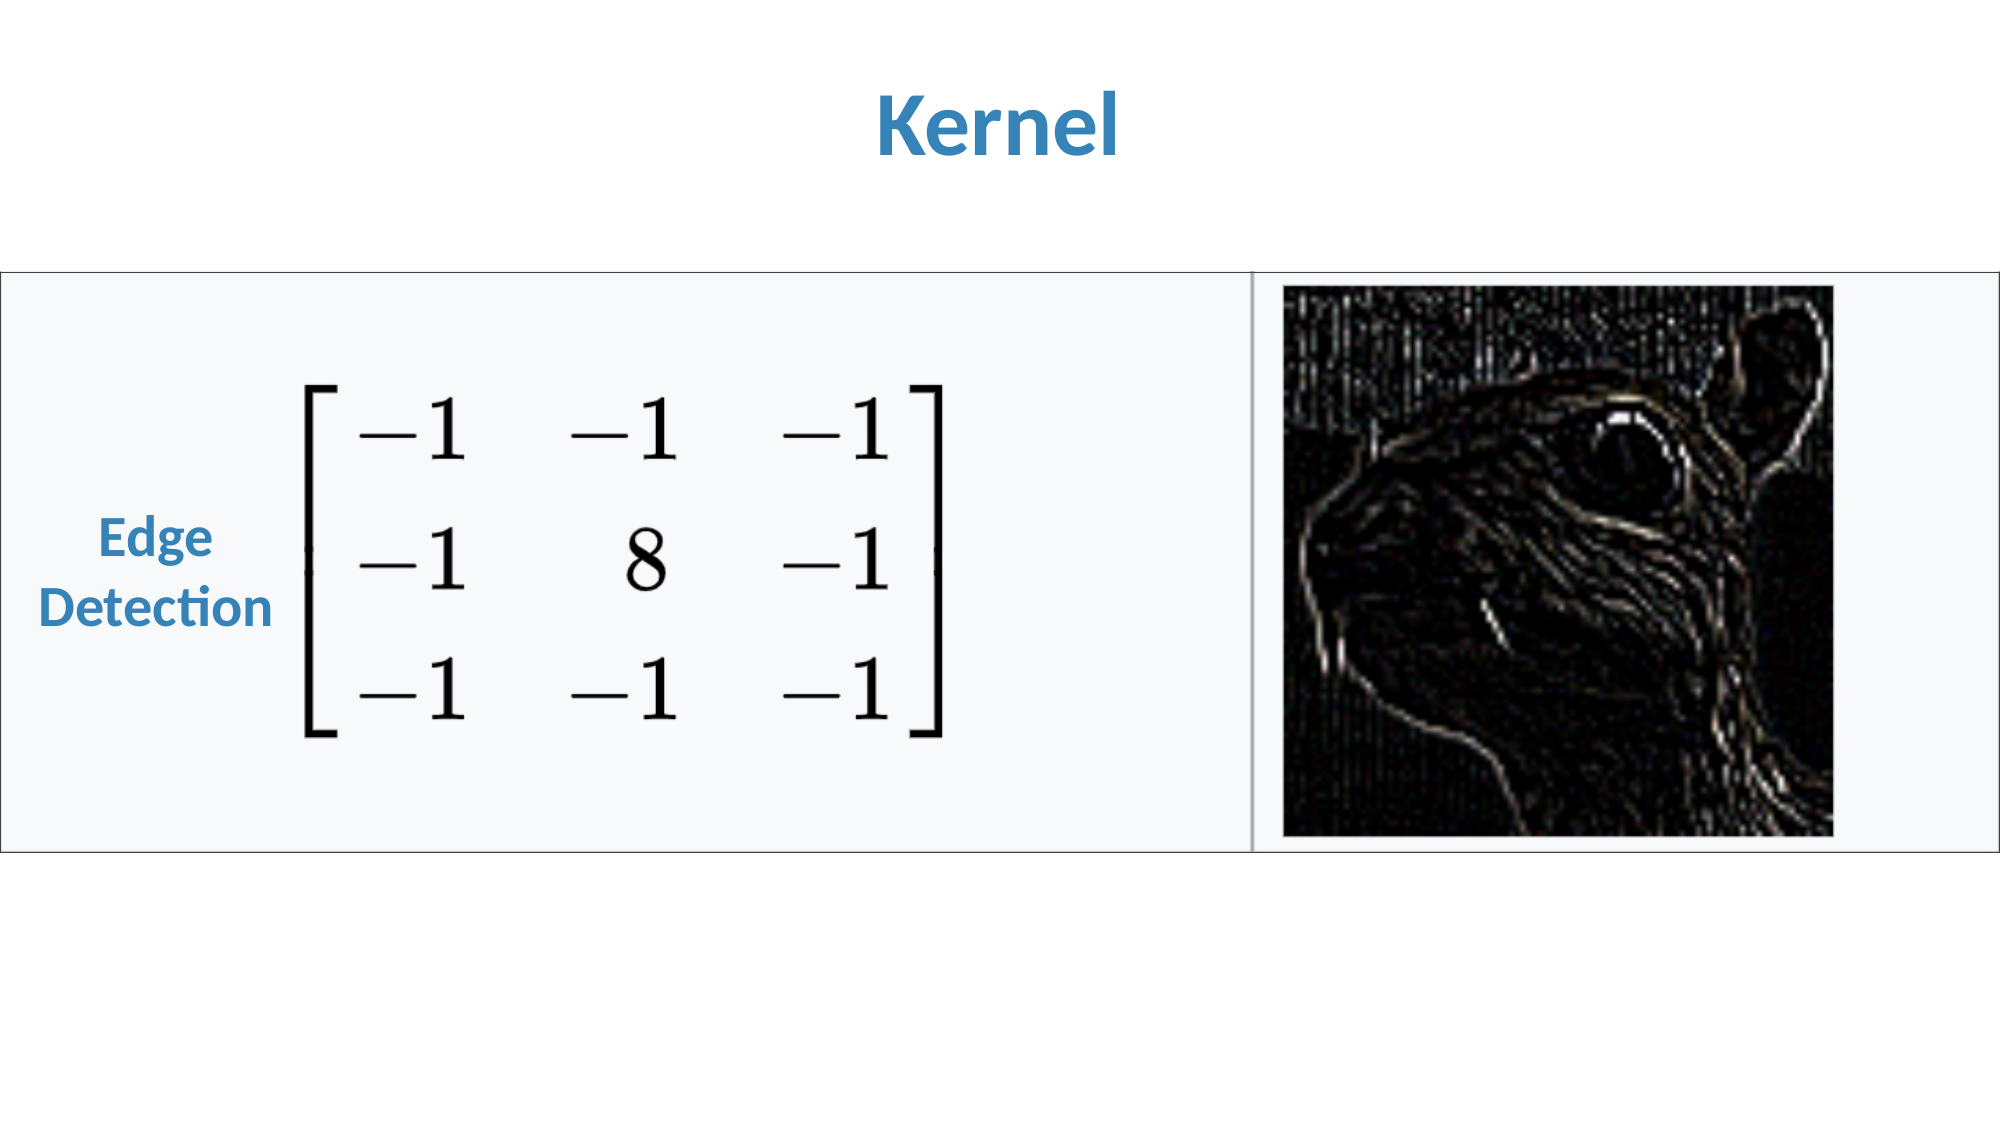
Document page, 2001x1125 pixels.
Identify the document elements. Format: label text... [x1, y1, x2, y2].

picture [0, 271, 2000, 853]
text_box Kernel [861, 56, 1138, 182]
